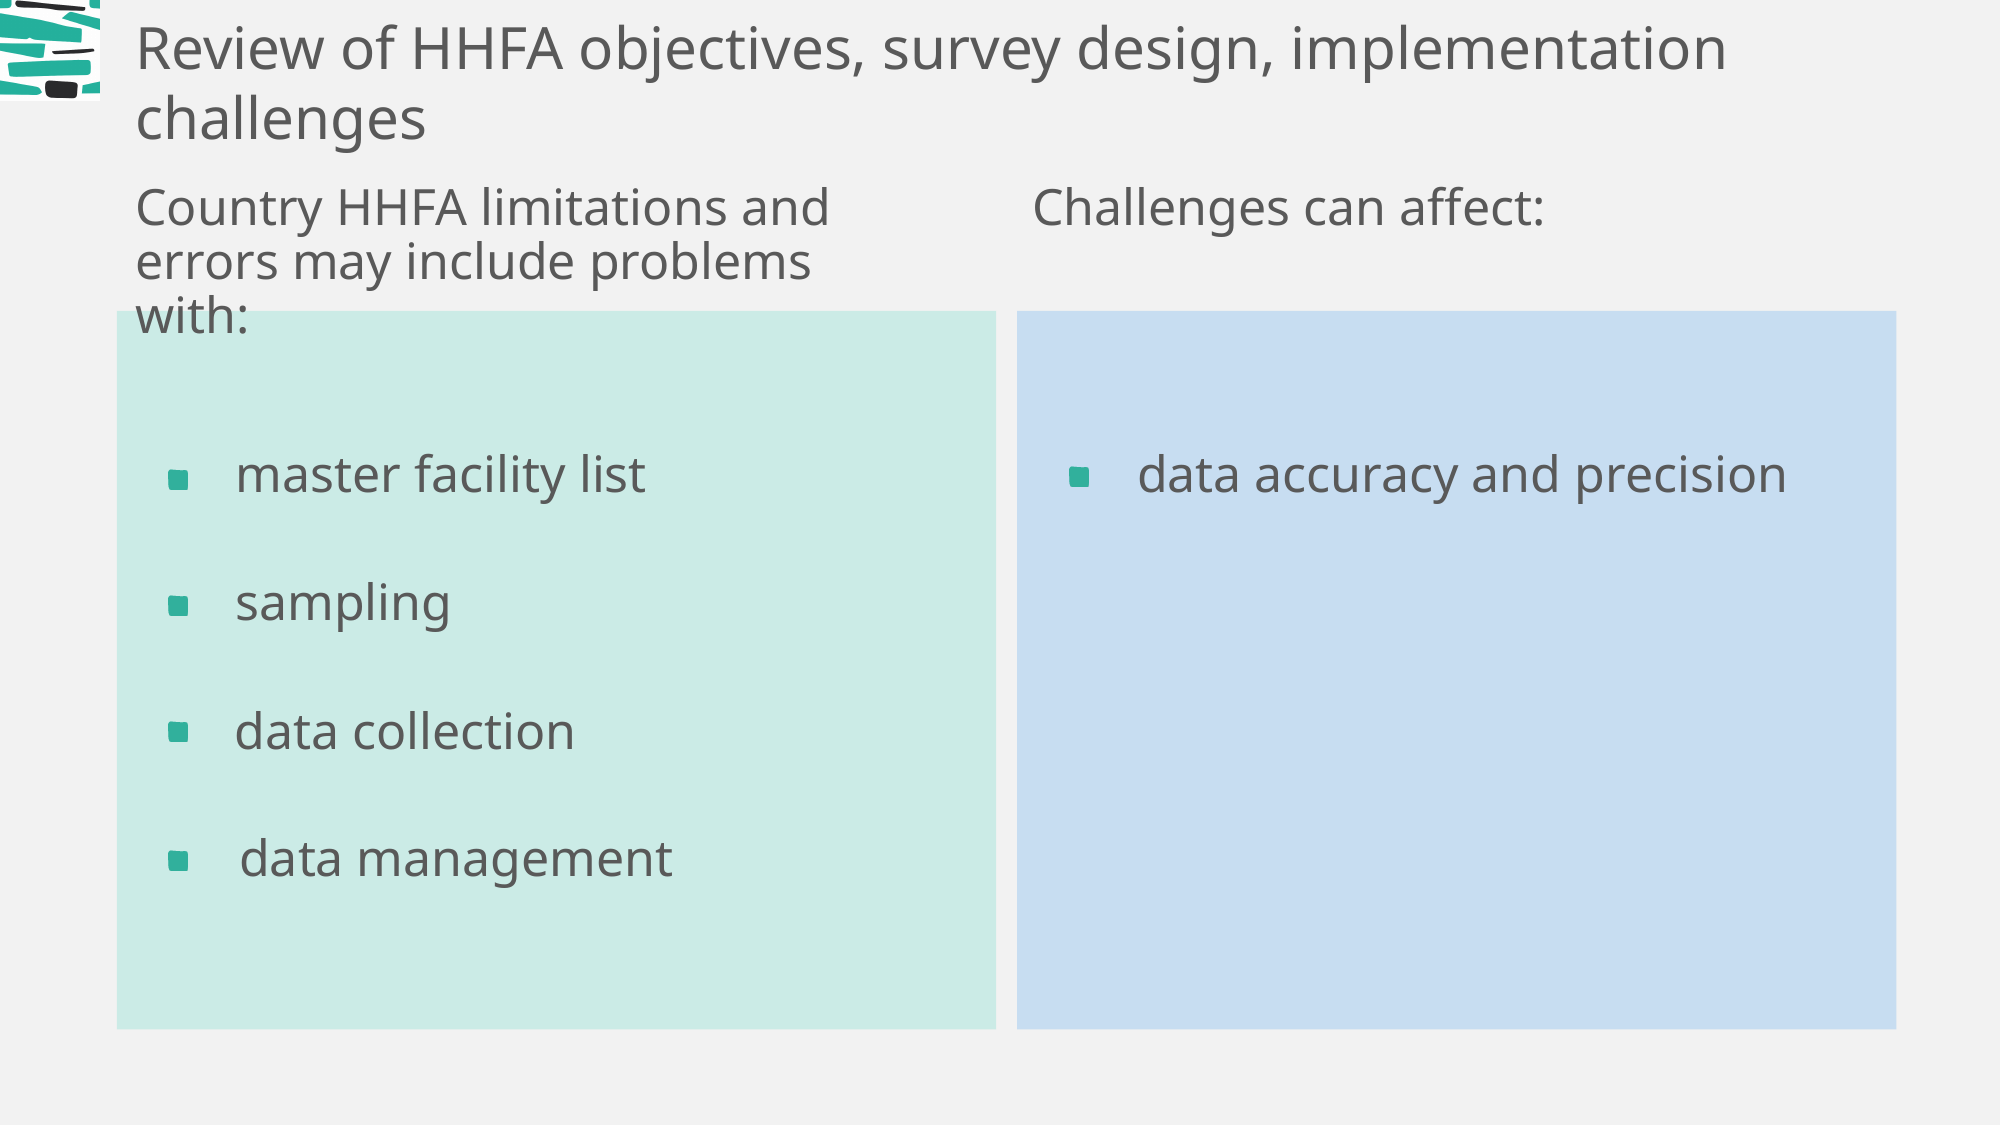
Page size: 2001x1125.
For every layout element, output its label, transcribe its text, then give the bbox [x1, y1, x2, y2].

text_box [0, 0, 2000, 101]
text_box Challenges can affect: [1017, 175, 1831, 245]
text_box data accuracy and precision [1122, 442, 1881, 512]
text_box data collection [219, 698, 980, 768]
text_box sampling [220, 570, 964, 640]
picture [1069, 466, 1089, 487]
picture [167, 850, 188, 871]
picture [167, 595, 188, 616]
text_box [116, 310, 997, 1030]
text_box data management [224, 826, 980, 895]
picture [168, 469, 188, 490]
text_box master facility list [220, 442, 980, 512]
text_box Country HHFA limitations and errors may include problems with: [120, 175, 935, 353]
picture [167, 721, 188, 742]
text_box [1017, 310, 1897, 1030]
